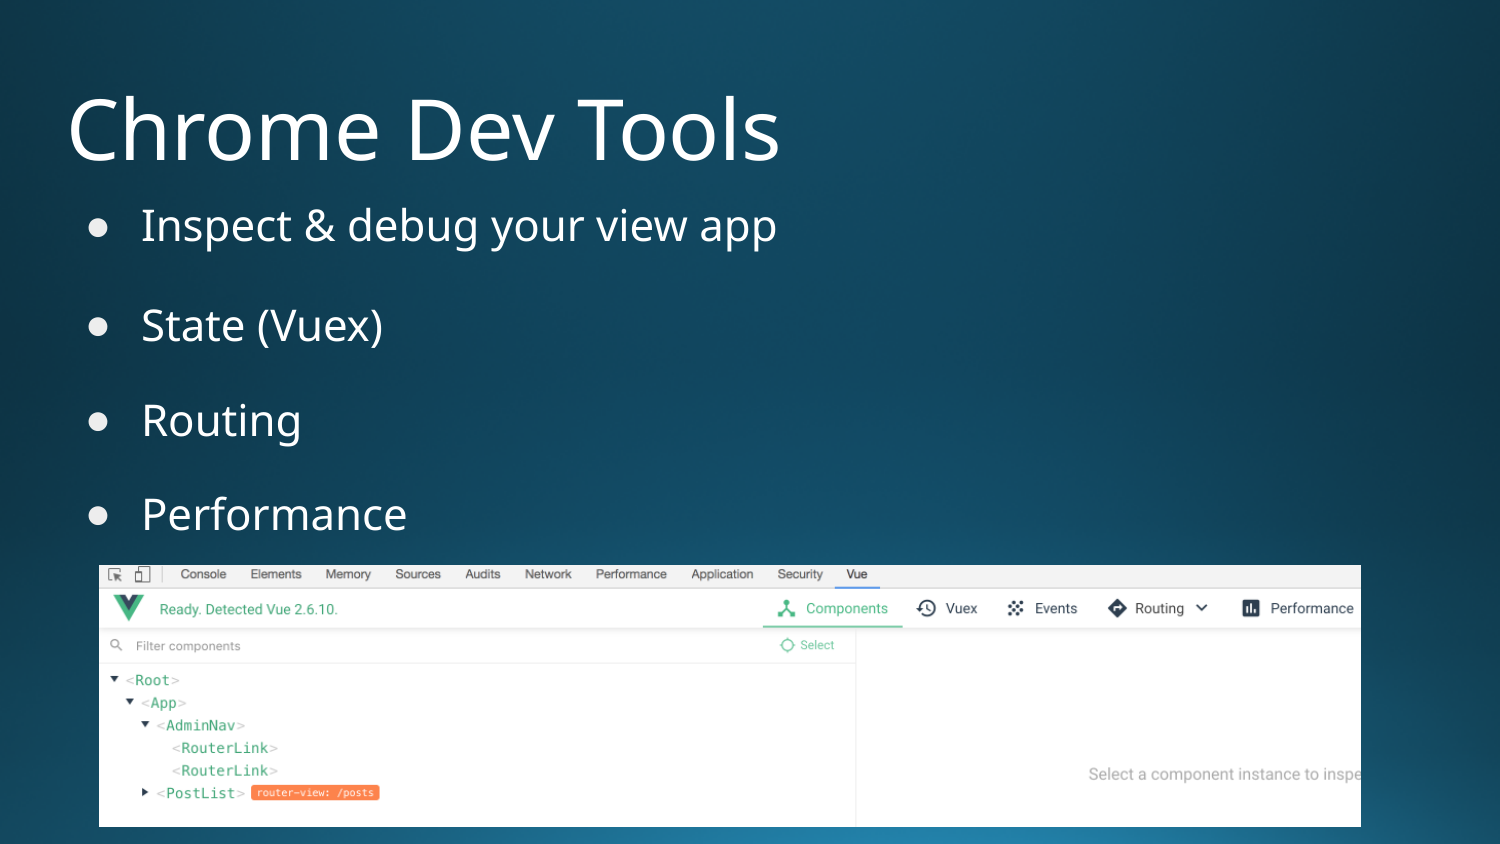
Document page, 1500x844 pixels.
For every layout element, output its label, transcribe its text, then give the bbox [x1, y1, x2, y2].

list Inspect & debug your view app State (Vuex) Routing Performance [51, 189, 1449, 750]
picture [0, 0, 1500, 844]
title Chrome Dev Tools [51, 72, 1449, 167]
